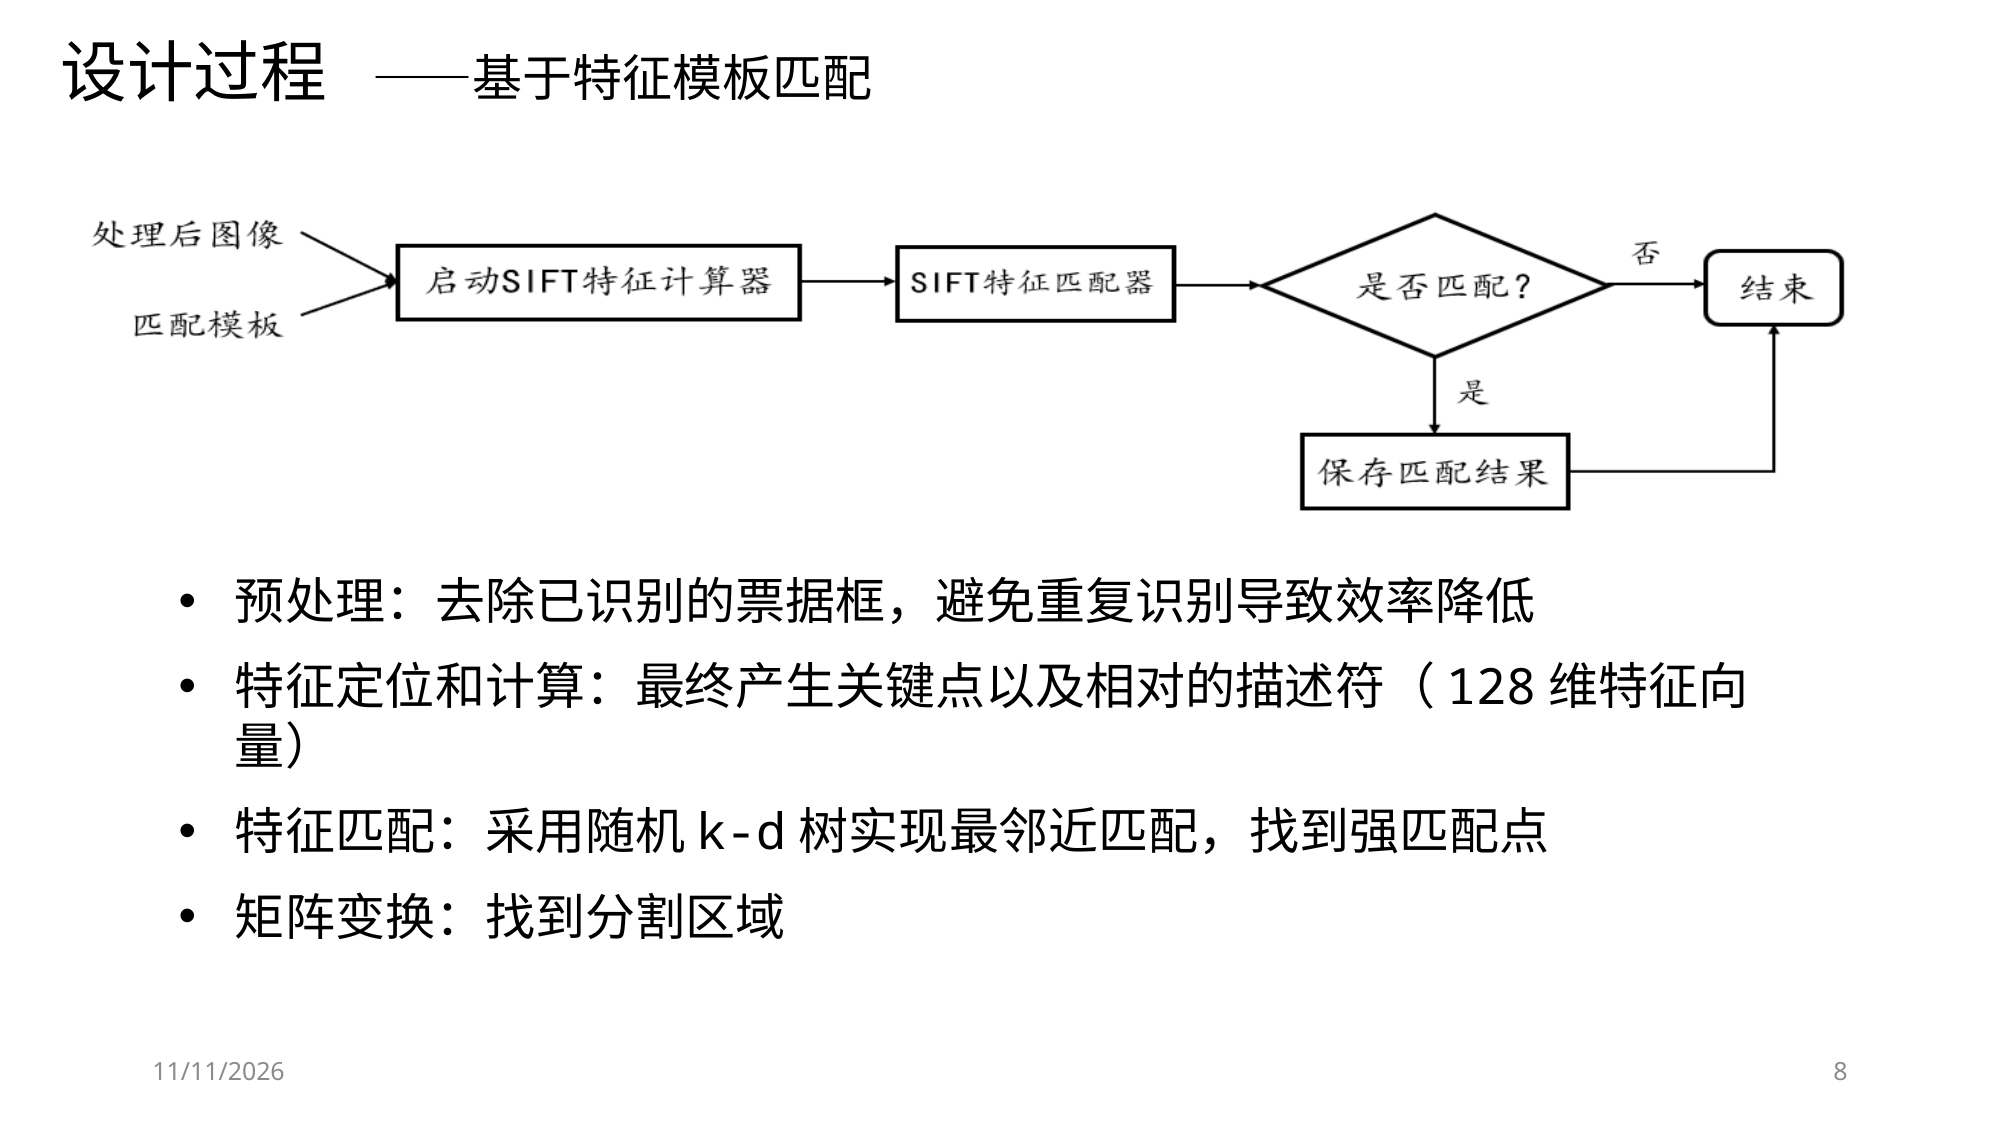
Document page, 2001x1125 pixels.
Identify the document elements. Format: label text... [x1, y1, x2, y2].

picture [75, 156, 1884, 539]
text_box 预处理：去除已识别的票据框，避免重复识别导致效率降低 特征定位和计算：最终产生关键点以及相对的描述符（128维特征向量） 特征匹配：采用随机k-d树实现最邻近匹配，找到强匹配点 矩阵变换：找到分割区域 [163, 562, 1799, 953]
text_box 设计过程 ——基于特征模板匹配 [45, 22, 976, 117]
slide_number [137, 1042, 588, 1103]
slide_number 8 [1412, 1042, 1863, 1103]
